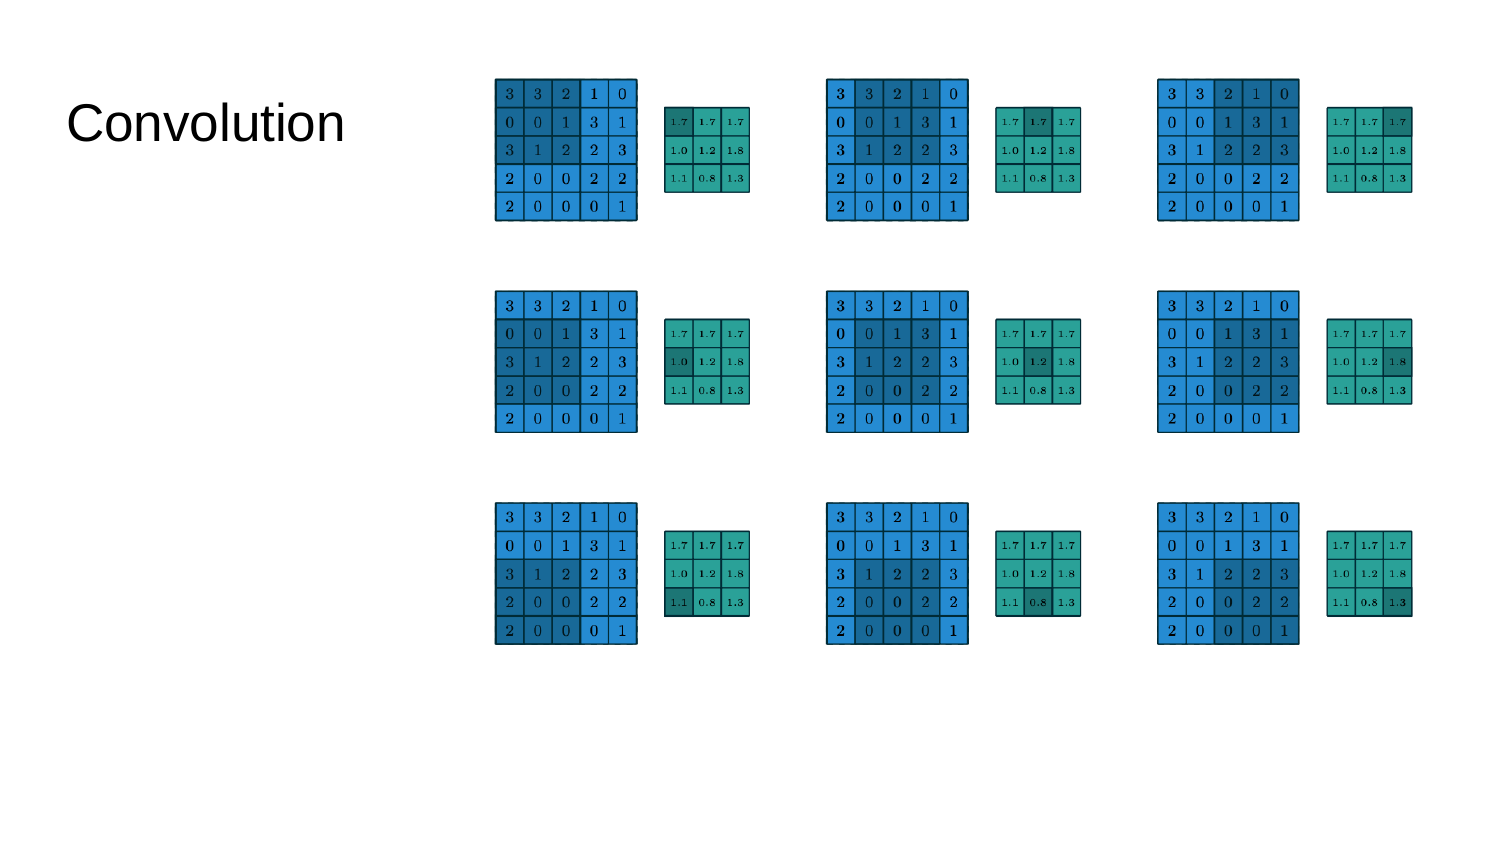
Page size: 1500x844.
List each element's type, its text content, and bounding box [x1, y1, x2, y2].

picture [438, 15, 1450, 696]
title Convolution [51, 72, 433, 167]
